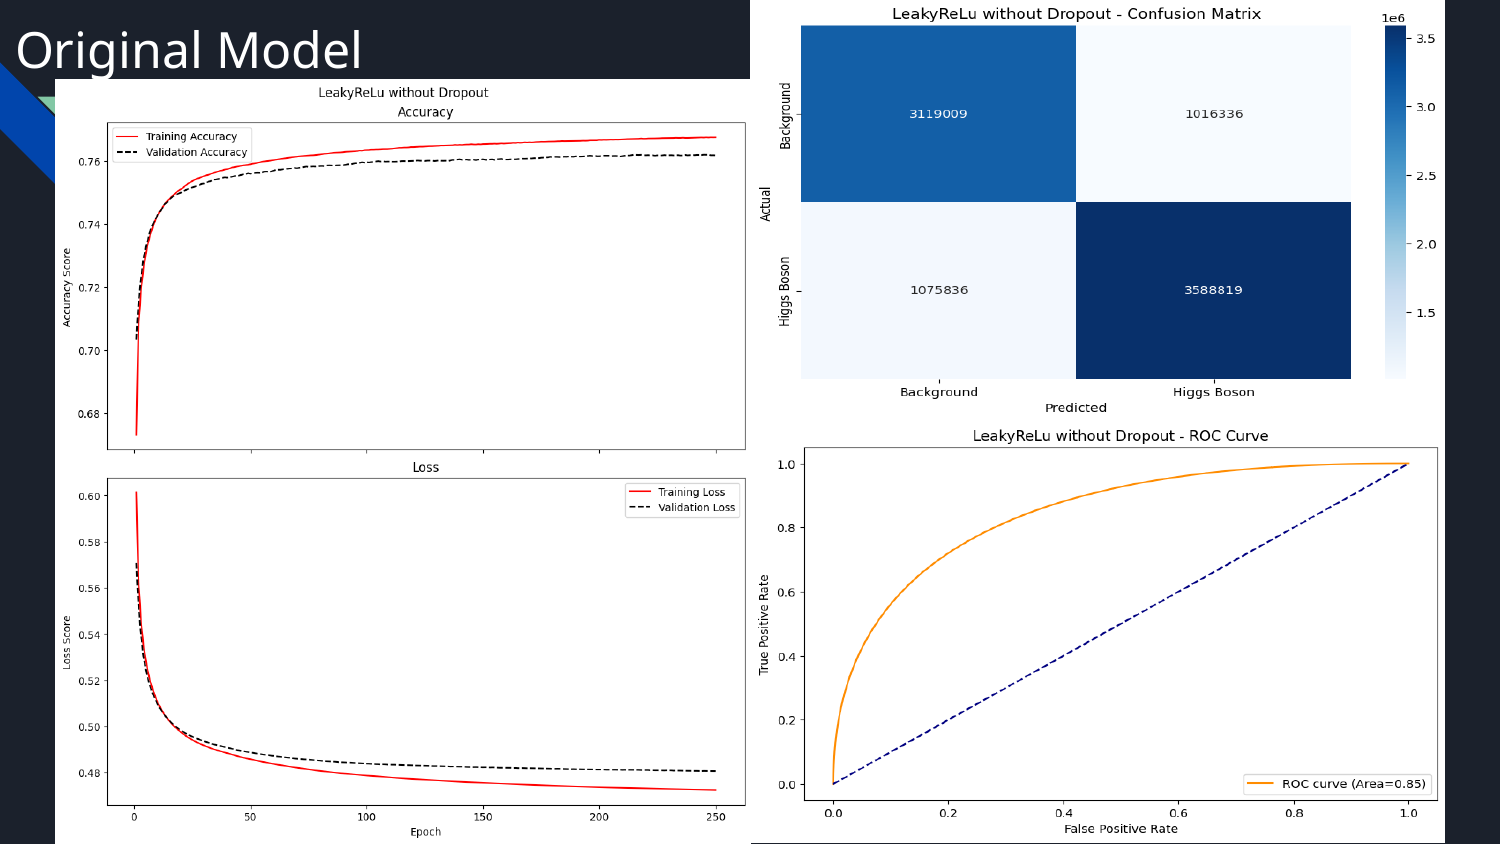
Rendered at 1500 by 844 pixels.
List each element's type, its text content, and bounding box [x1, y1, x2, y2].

title Original Model [0, 0, 747, 150]
picture [55, 0, 1445, 844]
